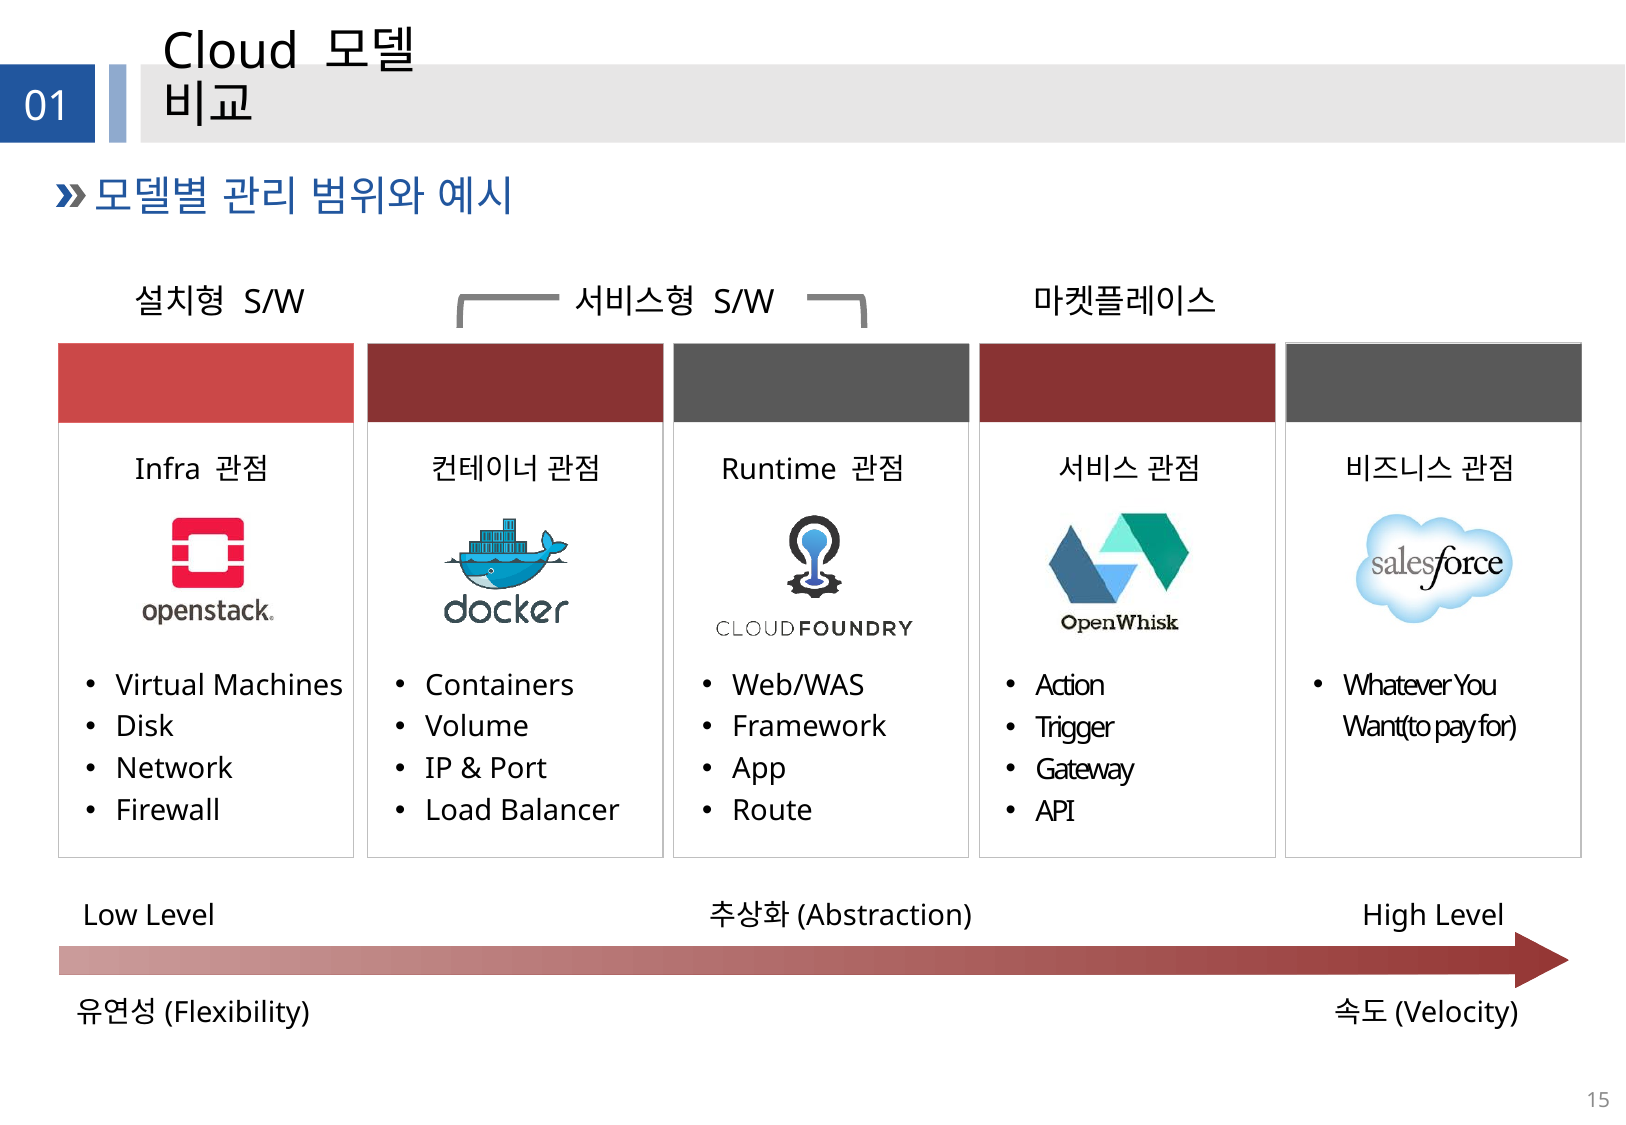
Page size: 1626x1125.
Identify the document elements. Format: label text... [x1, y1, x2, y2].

text_box Low Level [61, 888, 236, 939]
text_box High Level [1339, 888, 1528, 939]
text_box 컨테이너 관점 [368, 442, 665, 493]
title Cloud 모델 비교 [162, 78, 497, 134]
text_box 비즈니스 관점 [1282, 442, 1579, 493]
picture [421, 495, 590, 647]
text_box [57, 342, 355, 859]
text_box [673, 342, 970, 858]
text_box 서비스 관점 [981, 442, 1279, 493]
text_box [367, 423, 664, 859]
text_box Web/WAS Framework App Route [702, 658, 971, 827]
text_box Containers Volume IP & Port Load Balancer [395, 658, 664, 827]
text_box Virtual Machines Disk Network Firewall [85, 658, 355, 827]
text_box 유연성(Flexibility) [61, 985, 456, 1036]
text_box 마켓플레이스 [1019, 272, 1232, 328]
slide_number 15 [1455, 1070, 1625, 1125]
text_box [674, 343, 970, 423]
text_box [979, 423, 1276, 859]
picture [135, 500, 279, 643]
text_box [58, 343, 354, 423]
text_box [979, 343, 1276, 423]
list 01 [12, 83, 83, 130]
text_box [57, 937, 1572, 985]
text_box Whatever You Want(to pay for) [1313, 658, 1582, 743]
text_box [459, 296, 559, 328]
text_box Action Trigger Gateway API [1005, 659, 1274, 828]
list 모델별 관리 범위와 예시 [94, 174, 1568, 221]
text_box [367, 343, 664, 423]
picture [1334, 495, 1533, 640]
text_box [1285, 341, 1582, 858]
picture [1039, 498, 1201, 646]
text_box Infra 관점 [54, 442, 351, 493]
text_box 추상화(Abstraction) [641, 888, 1040, 939]
picture [708, 488, 918, 638]
text_box Runtime 관점 [665, 442, 962, 493]
text_box 속도(Velocity) [1229, 985, 1534, 1036]
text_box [1286, 343, 1582, 423]
text_box [808, 296, 865, 328]
text_box 설치형 S/W [120, 272, 320, 328]
text_box 서비스형 S/W [559, 272, 808, 328]
